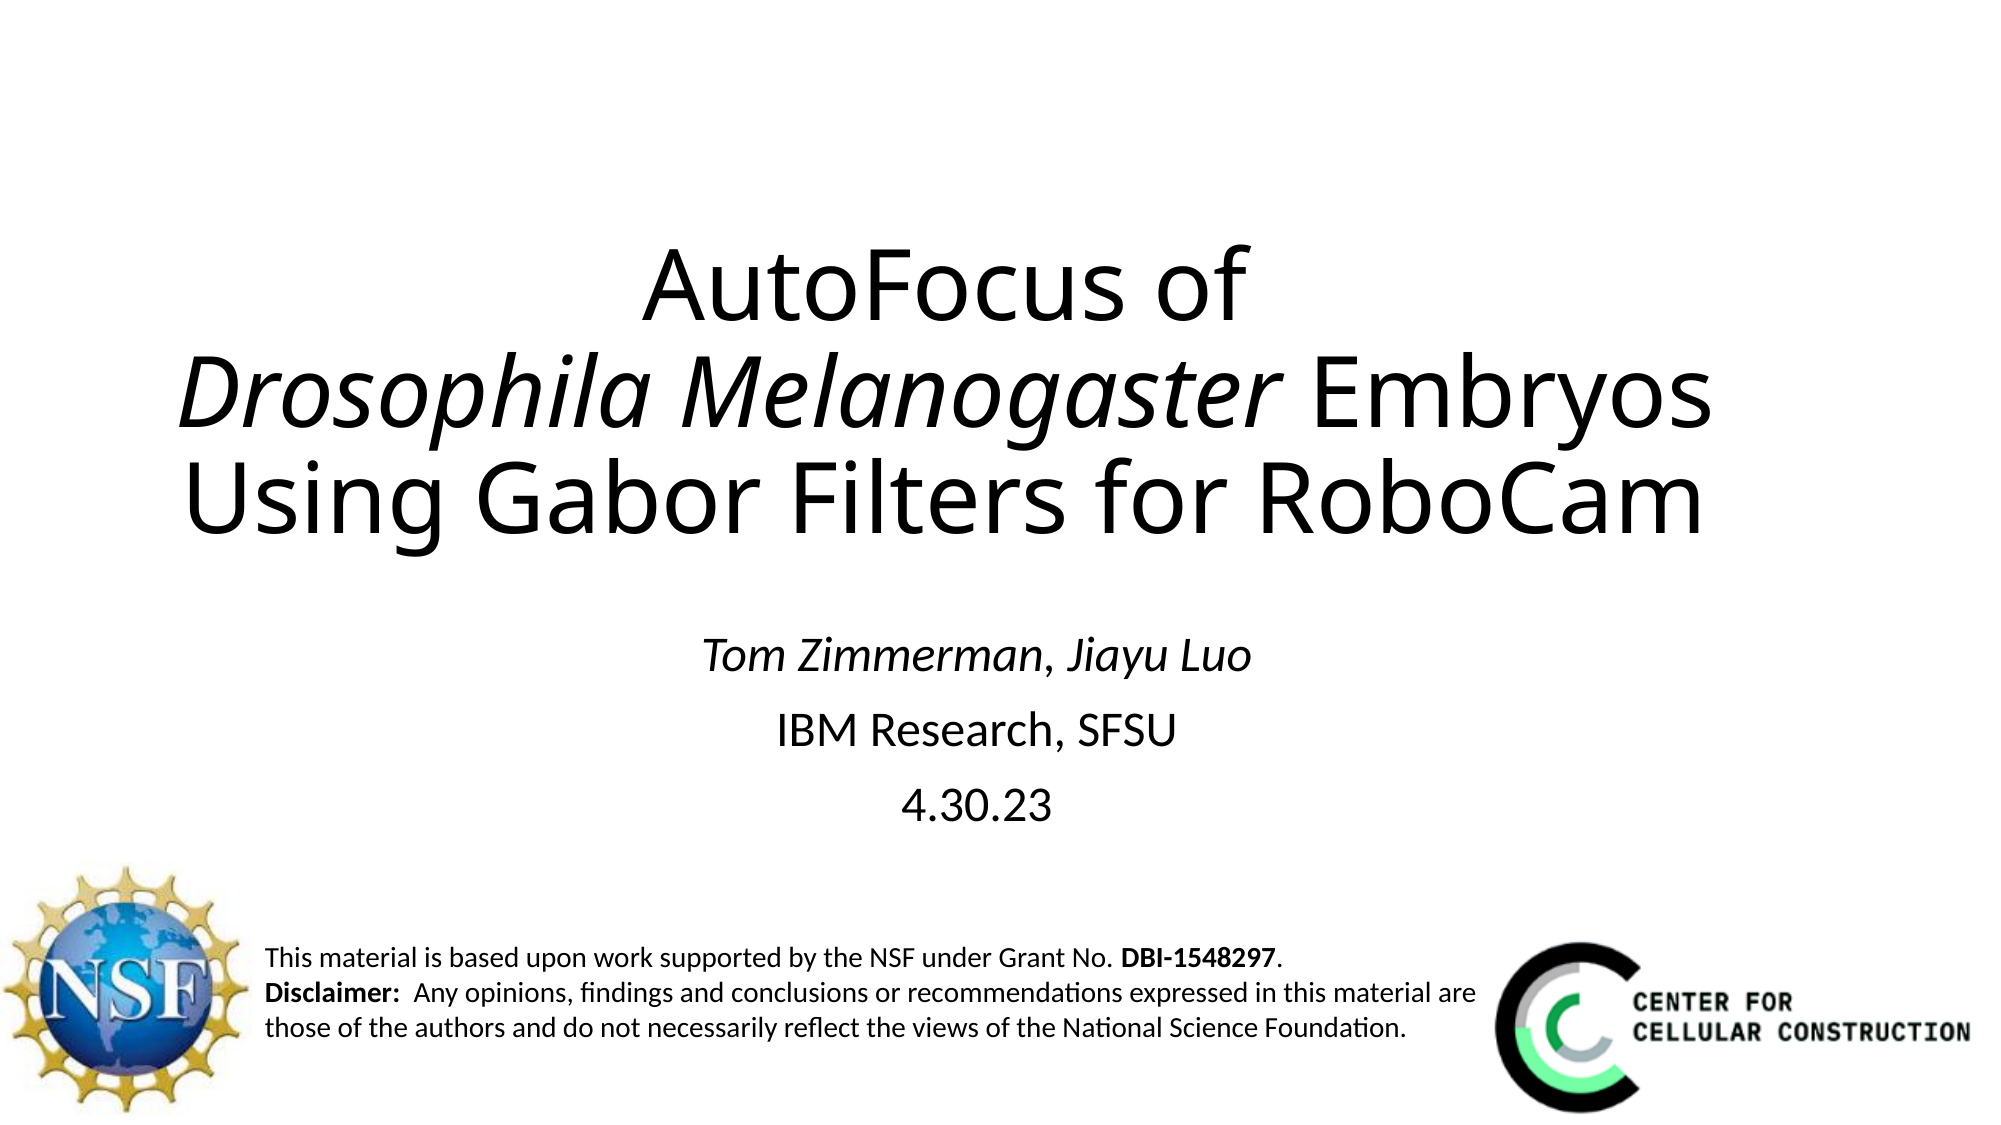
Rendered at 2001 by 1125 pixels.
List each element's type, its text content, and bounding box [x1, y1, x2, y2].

picture [0, 862, 252, 1116]
text_box This material is based upon work supported by the NSF under Grant No. DBI-1548297. Disclaimer: Any opinions, findings and conclusions or recommendations expressed in this material are those of the authors and do not necessarily reflect the views of the National Science Foundation. [252, 930, 1467, 1051]
title AutoFocus of Drosophila Melanogaster Embryos Using Gabor Filters for RoboCam [151, 170, 1739, 563]
subtitle Tom Zimmerman, Jiayu Luo IBM Research, SFSU 4.30.23 [226, 621, 1727, 893]
picture [1467, 930, 2000, 1121]
